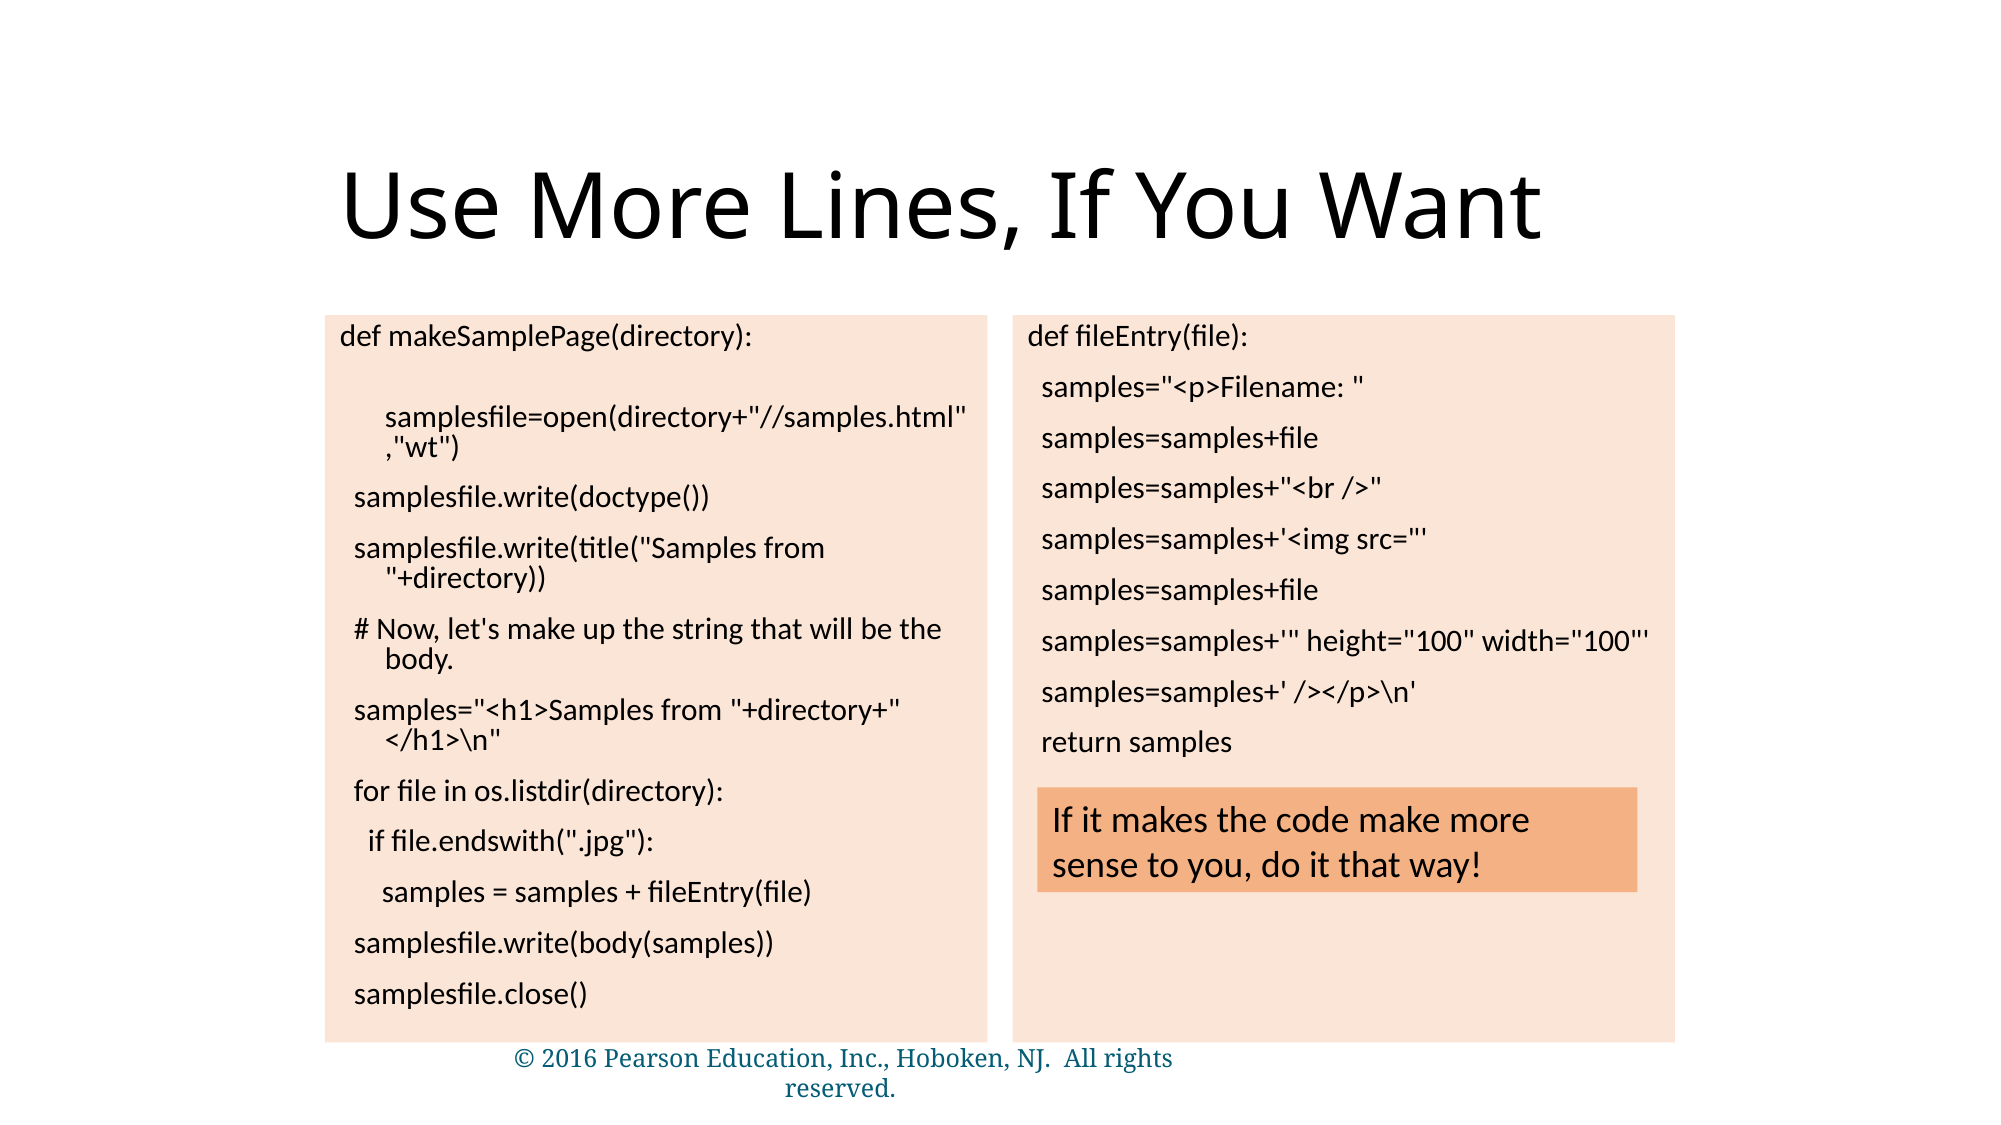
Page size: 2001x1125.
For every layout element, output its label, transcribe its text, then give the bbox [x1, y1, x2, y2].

footer © 2016 Pearson Education, Inc., Hoboken, NJ. All rights reserved. [450, 1042, 1238, 1103]
list def makeSamplePage(directory): samplesfile=open(directory+"//samples.html","wt") samplesfile.write(doctype()) samplesfile.write(title("Samples from "+directory)) # Now, let's make up the string that will be the body. samples="<h1>Samples from "+directory+" </h1>\n" for file in os.listdir(directory): if file.endswith(".jpg"): samples = samples + fileEntry(file) samplesfile.write(body(samples)) samplesfile.close() [324, 315, 988, 1043]
list def fileEntry(file): samples="<p>Filename: " samples=samples+file samples=samples+"<br />" samples=samples+'<img src="' samples=samples+file samples=samples+'" height="100" width="100"' samples=samples+' /></p>\n' return samples [1012, 315, 1675, 1043]
title Use More Lines, If You Want [324, 115, 1675, 304]
text_box If it makes the code make more sense to you, do it that way! [1037, 787, 1638, 893]
